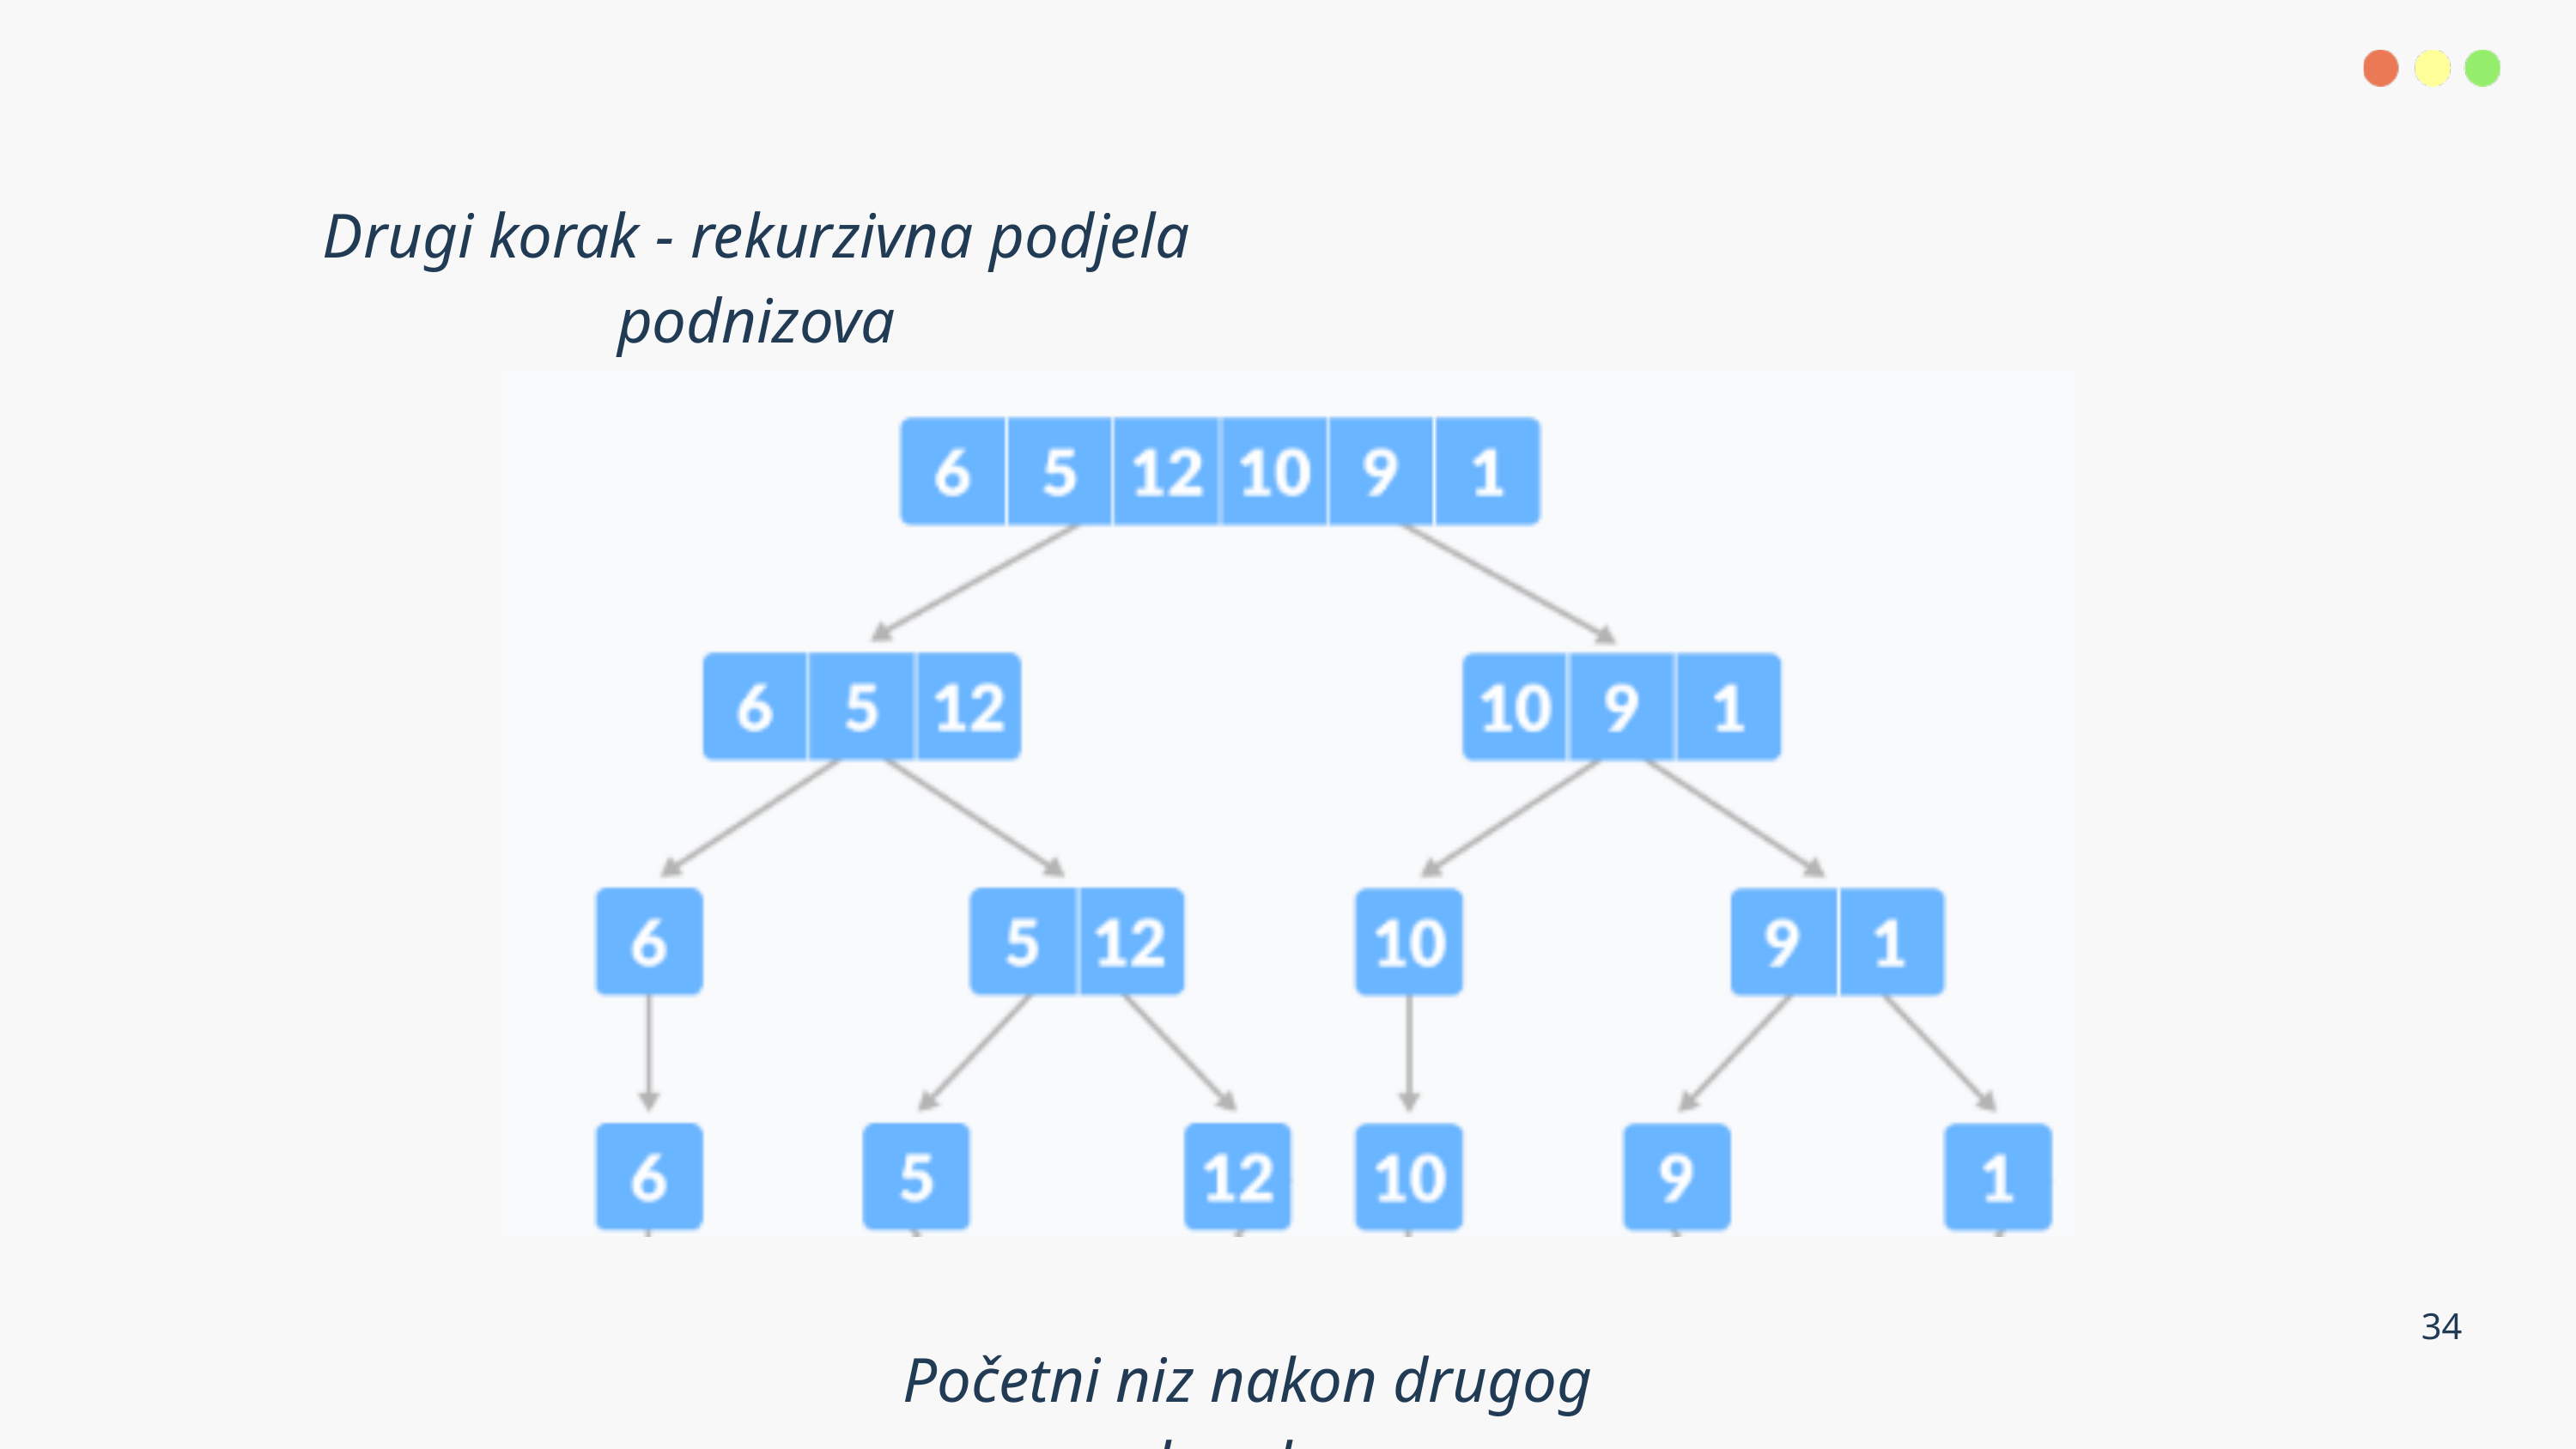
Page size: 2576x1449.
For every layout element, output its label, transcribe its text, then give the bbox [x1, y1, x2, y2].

text_box Početni niz nakon drugog koraka [805, 1330, 1692, 1449]
text_box Drugi korak - rekurzivna podjela podnizova [180, 185, 1334, 355]
text_box [501, 372, 2074, 1238]
text_box 34 [2421, 1296, 2463, 1348]
text_box [2363, 50, 2501, 87]
